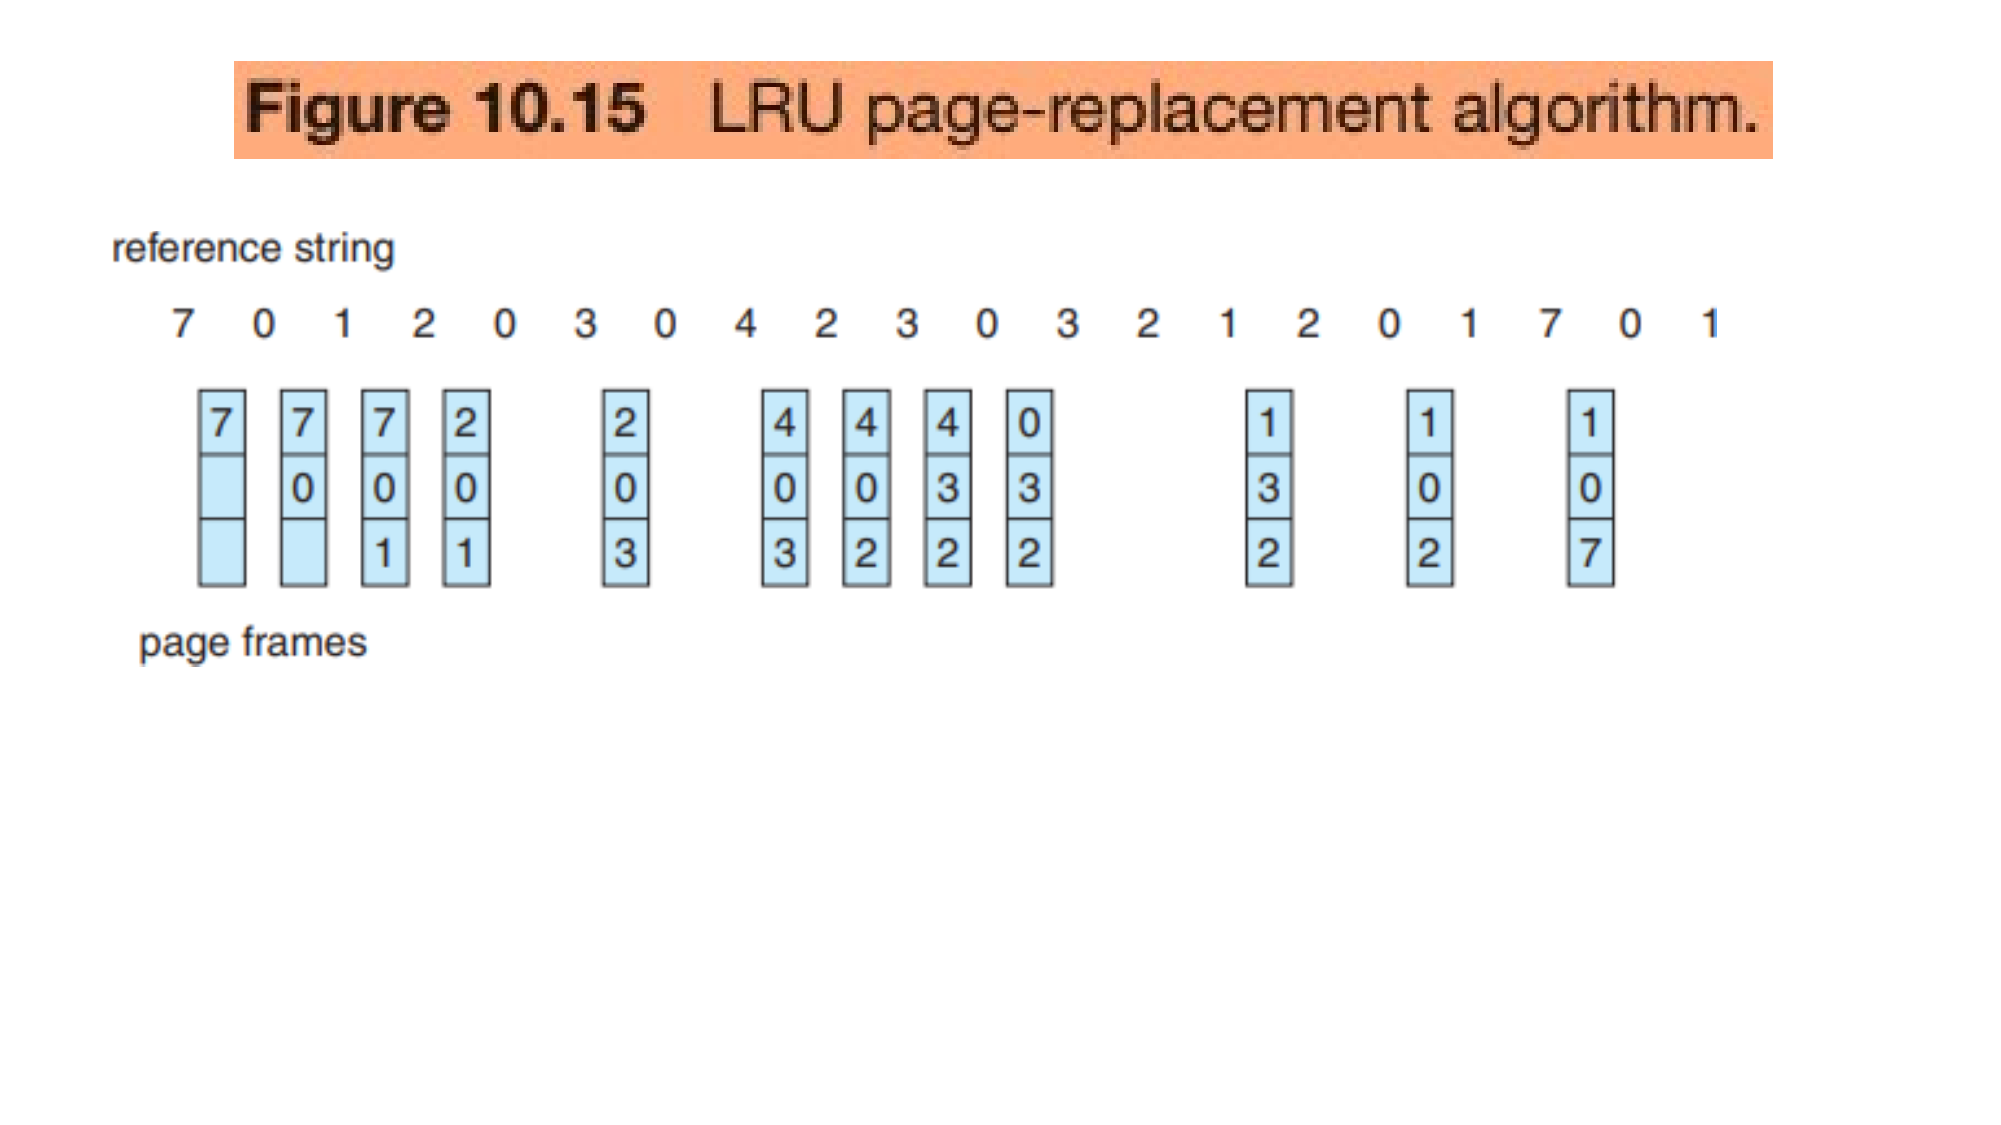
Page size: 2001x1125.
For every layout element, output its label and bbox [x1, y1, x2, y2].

picture [112, 231, 1718, 667]
picture [234, 61, 1774, 159]
